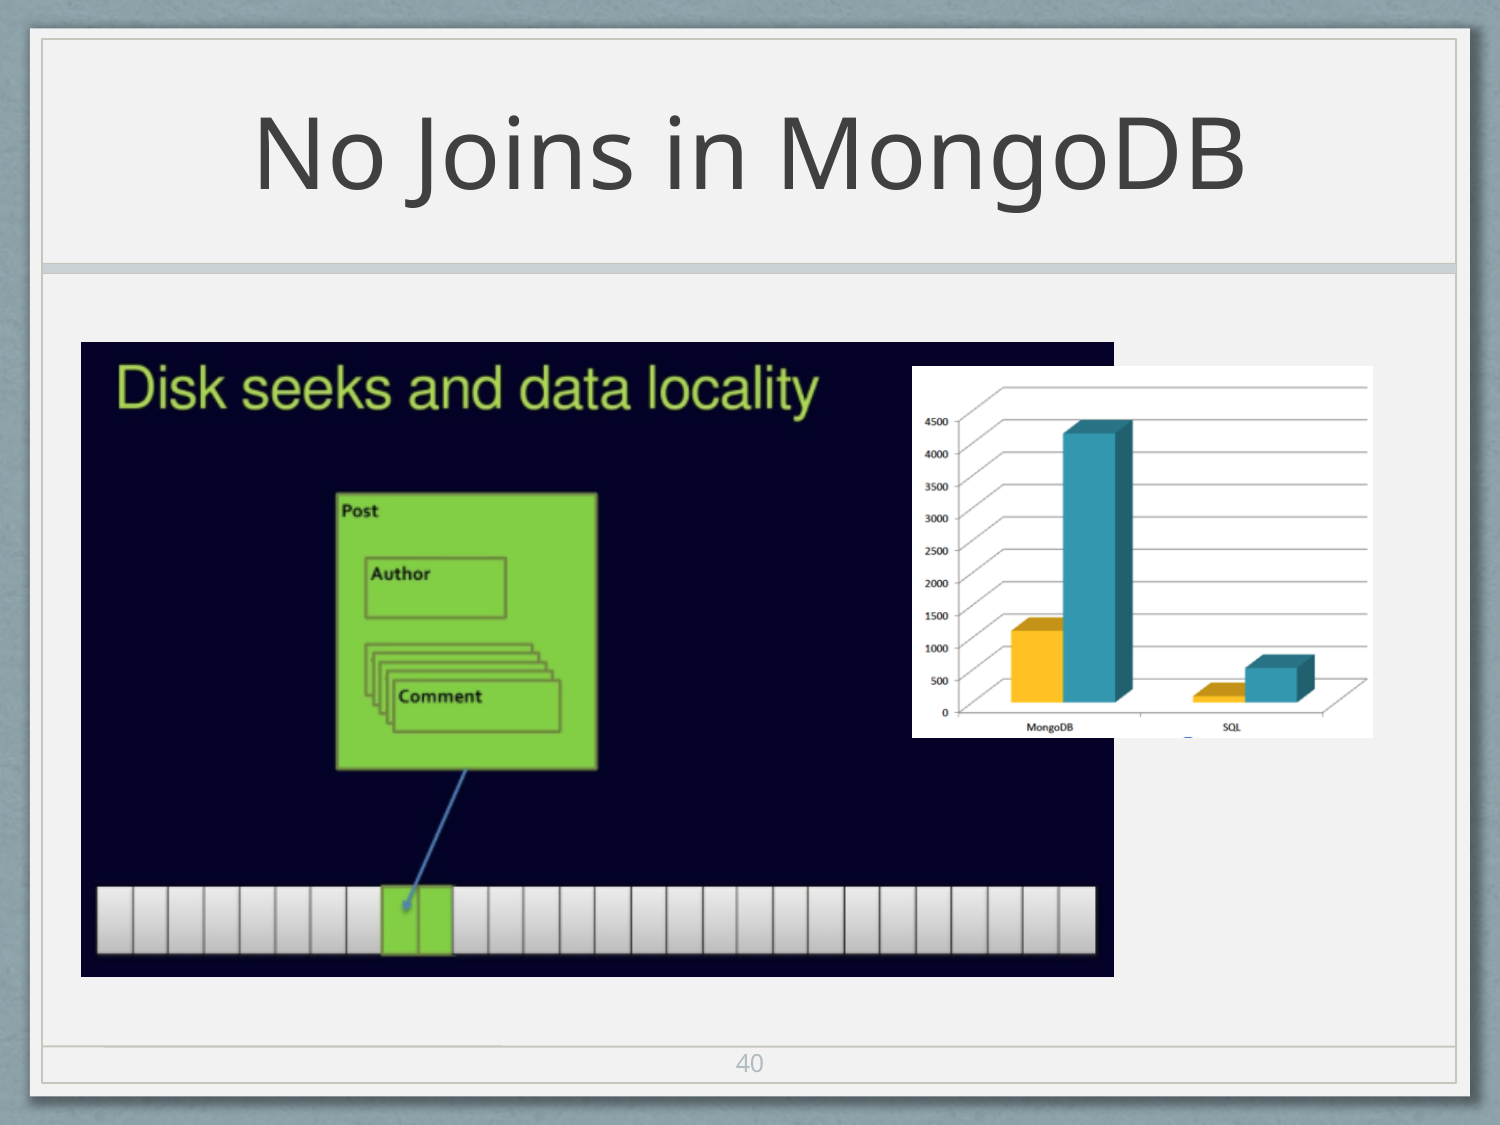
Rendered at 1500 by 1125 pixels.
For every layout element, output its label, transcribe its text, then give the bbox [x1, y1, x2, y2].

slide_number 40 [687, 1042, 813, 1088]
picture [81, 342, 1374, 977]
title No Joins in MongoDB [147, 40, 1353, 260]
